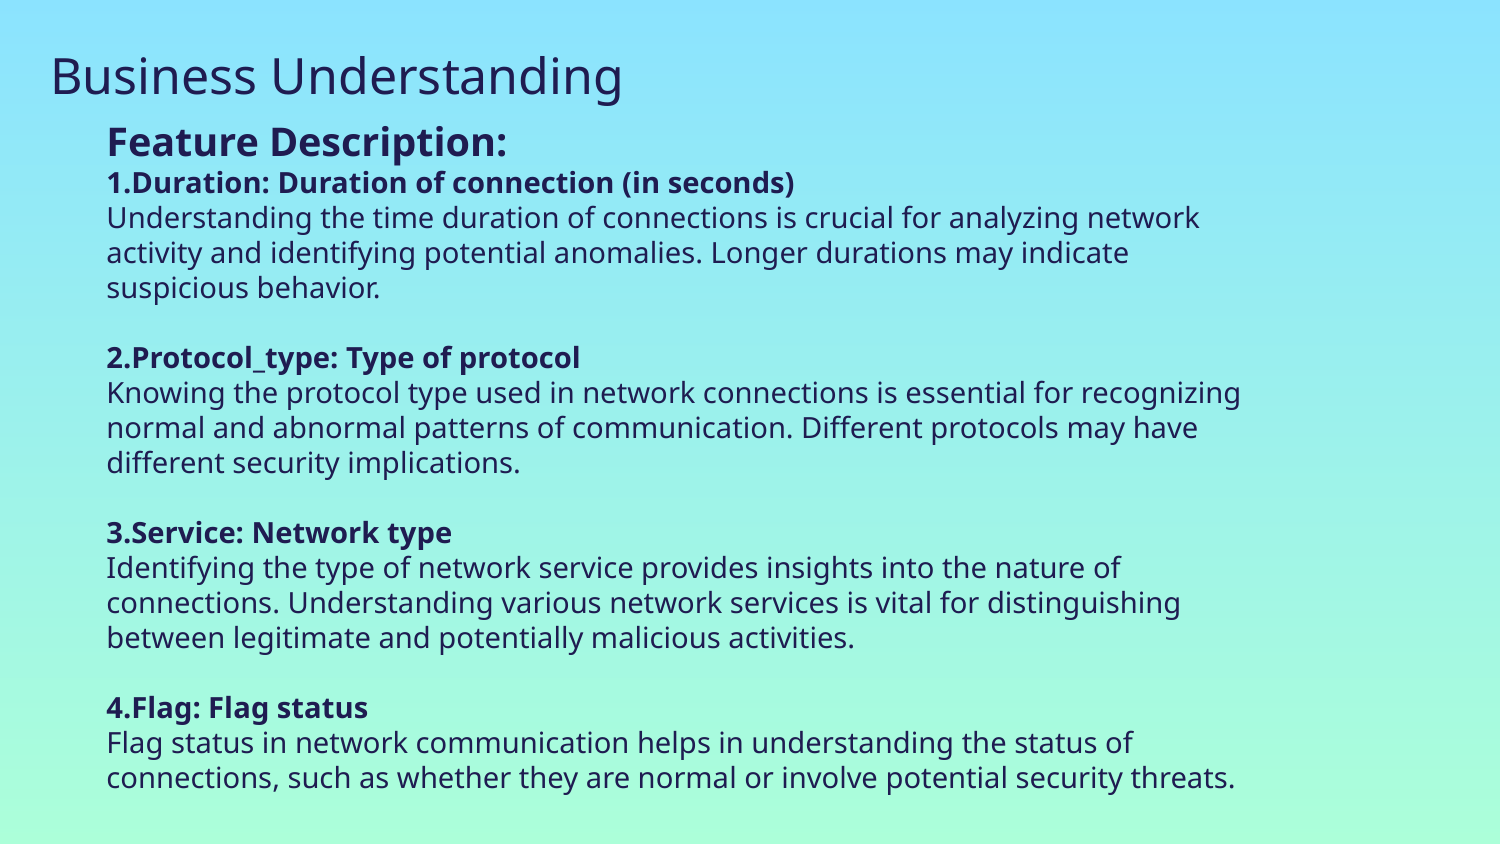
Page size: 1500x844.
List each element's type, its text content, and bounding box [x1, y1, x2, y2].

text_box Business Understanding [35, 29, 1018, 120]
text_box Feature Description: 1.Duration: Duration of connection (in seconds) Understanding the time duration of connections is crucial for analyzing network activity and identifying potential anomalies. Longer durations may indicate suspicious behavior. 2.Protocol_type: Type of protocol Knowing the protocol type used in network connections is essential for recognizing normal and abnormal patterns of communication. Different protocols may have different security implications. 3.Service: Network type Identifying the type of network service provides insights into the nature of connections. Understanding various network services is vital for distinguishing between legitimate and potentially malicious activities. 4.Flag: Flag status Flag status in network communication helps in understanding the status of connections, such as whether they are normal or involve potential security threats. [91, 102, 1292, 844]
